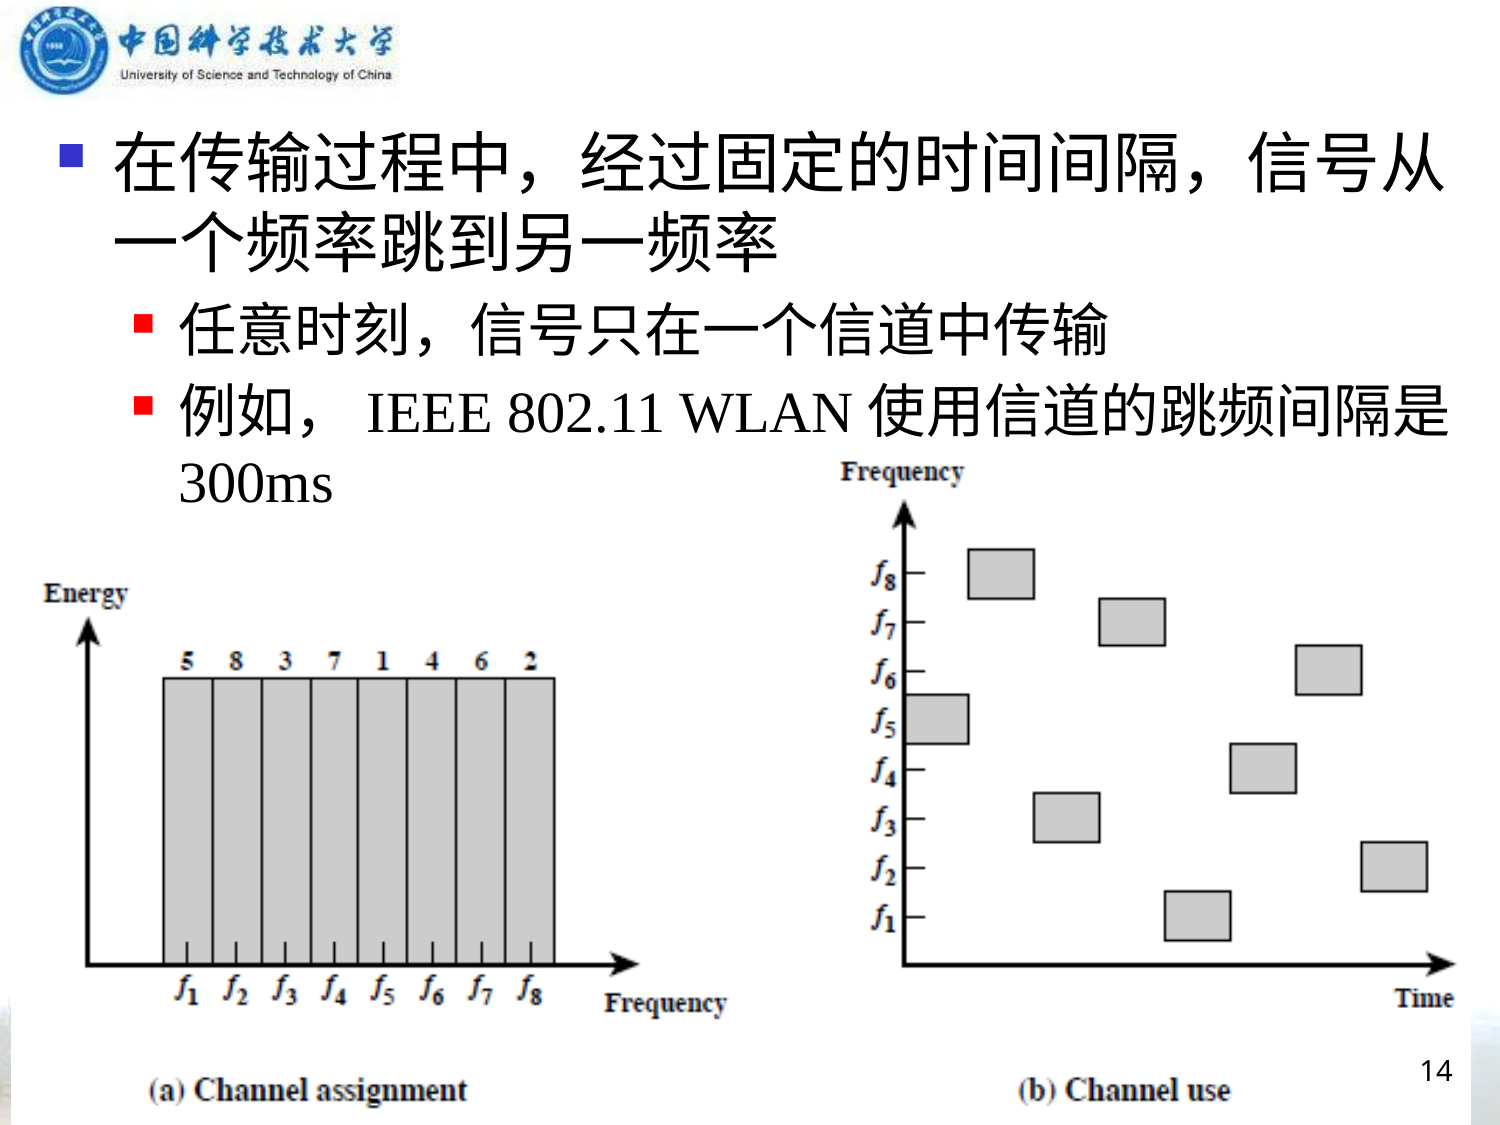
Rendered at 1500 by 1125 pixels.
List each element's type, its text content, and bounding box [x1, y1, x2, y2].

list 在传输过程中，经过固定的时间间隔，信号从一个频率跳到另一频率 任意时刻，信号只在一个信道中传输 例如，IEEE 802.11 WLAN使用信道的跳频间隔是300ms [40, 113, 1470, 432]
picture [0, 0, 422, 103]
picture [11, 432, 1471, 1125]
